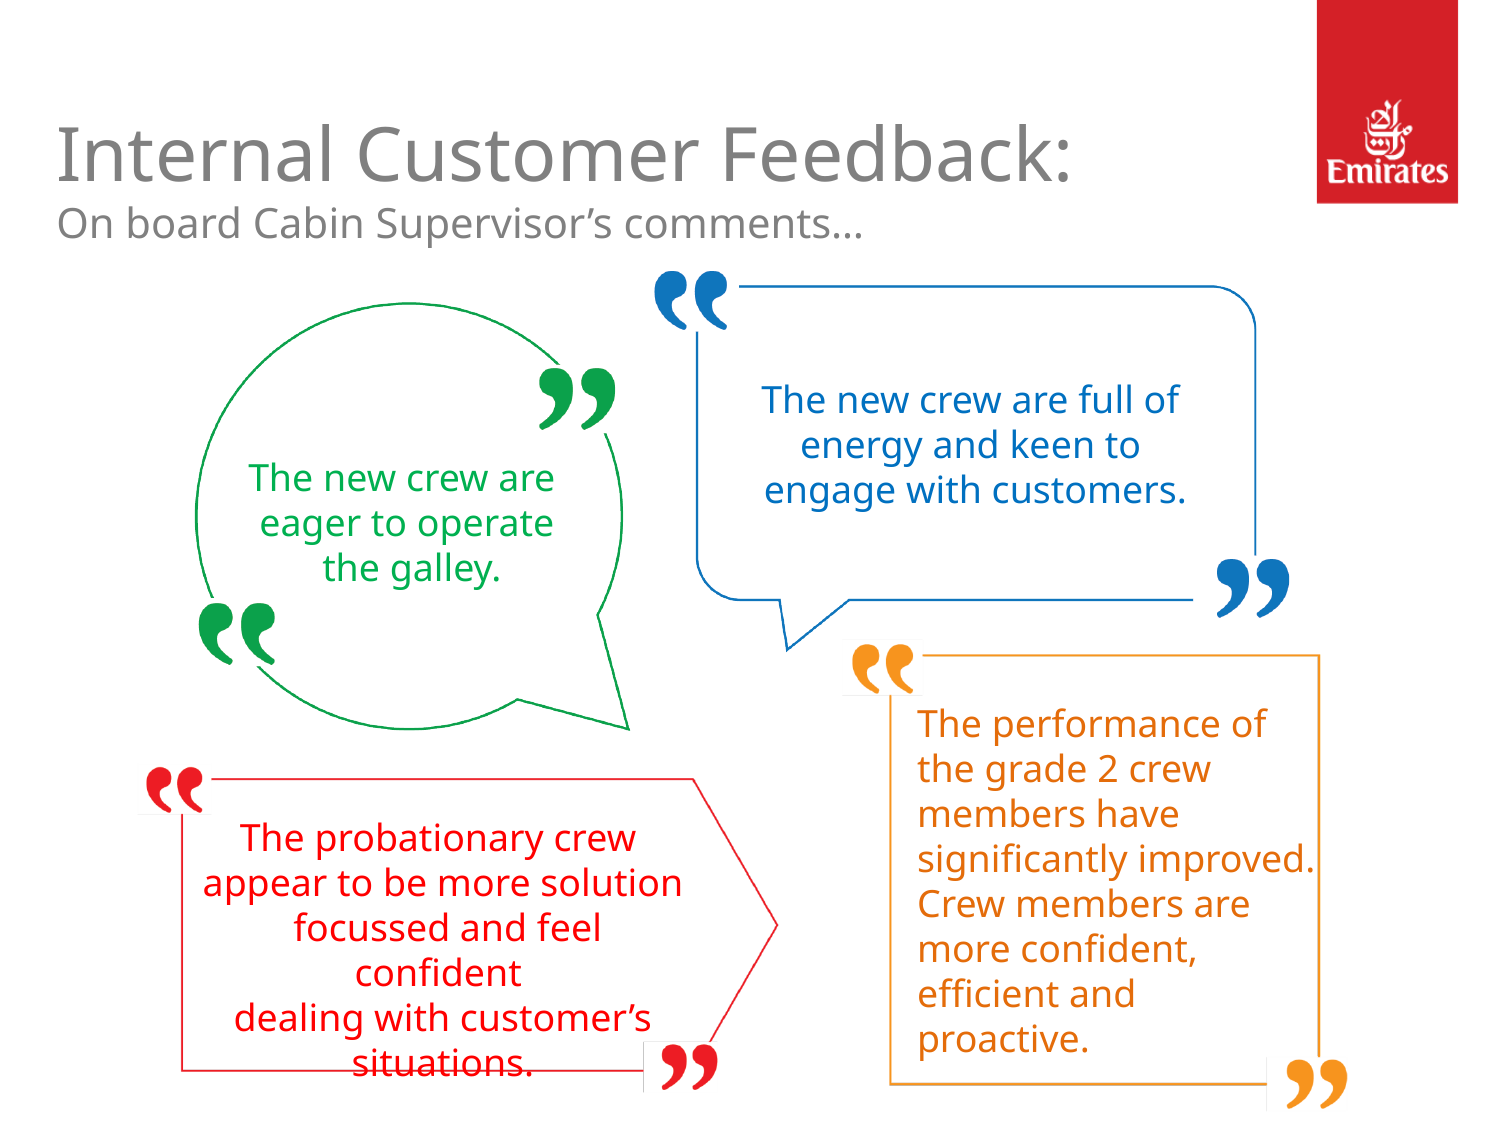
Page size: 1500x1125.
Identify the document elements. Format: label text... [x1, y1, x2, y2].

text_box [584, 173, 1367, 740]
picture [1316, 0, 1459, 204]
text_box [87, 219, 727, 715]
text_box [88, 715, 845, 1125]
title Internal Customer Feedback: On board Cabin Supervisor’s comments… [41, 138, 1425, 214]
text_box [849, 581, 1403, 1125]
